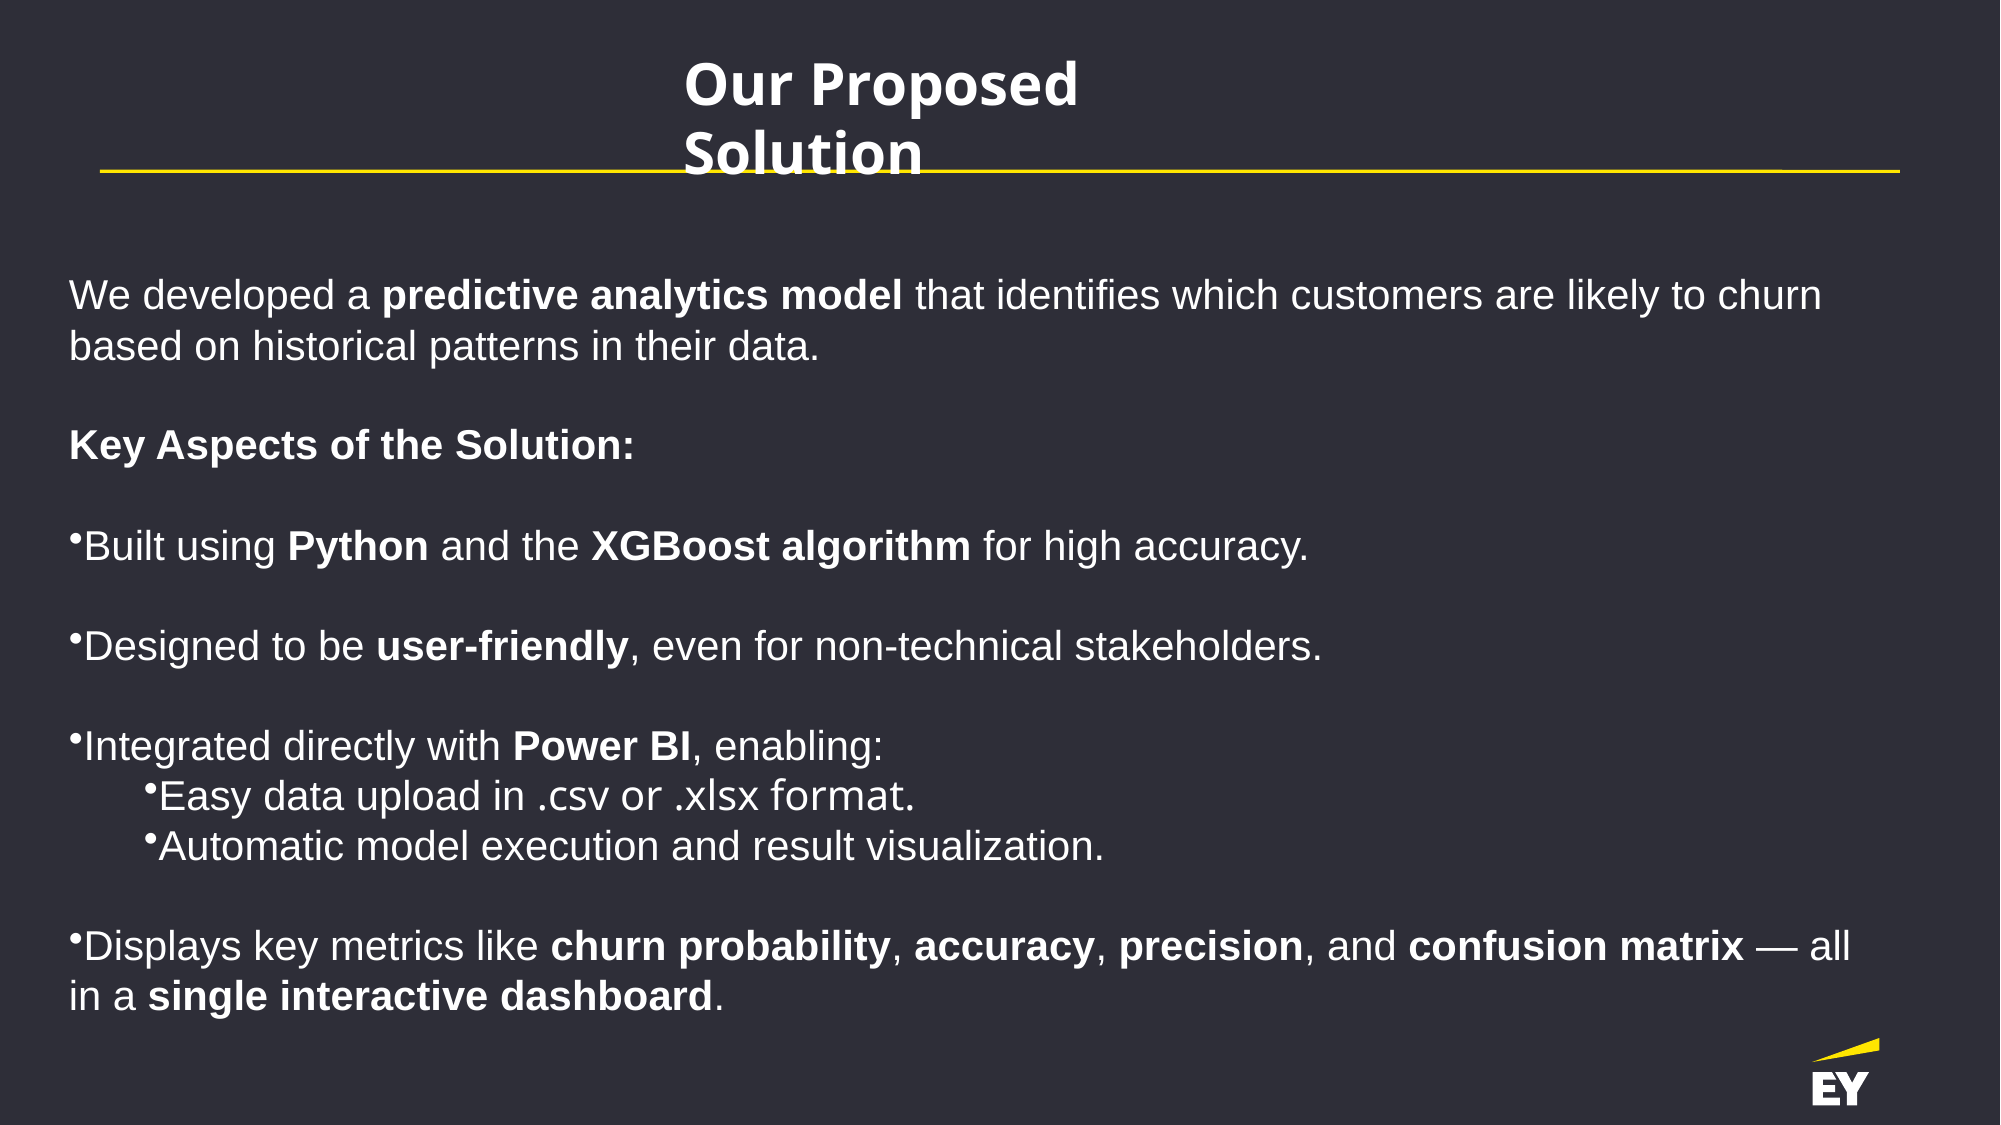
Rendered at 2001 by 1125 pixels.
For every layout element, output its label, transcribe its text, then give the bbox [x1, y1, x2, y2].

text_box Our Proposed Solution [668, 39, 1332, 195]
text_box We developed a predictive analytics model that identifies which customers are likely to churn based on historical patterns in their data. Key Aspects of the Solution: Built using Python and the XGBoost algorithm for high accuracy. Designed to be user-friendly, even for non-technical stakeholders. Integrated directly with Power BI, enabling: Easy data upload in .csv or .xlsx format. Automatic model execution and result visualization. Displays key metrics like churn probability, accuracy, precision, and confusion matrix — all in a single interactive dashboard. [53, 260, 1870, 1076]
